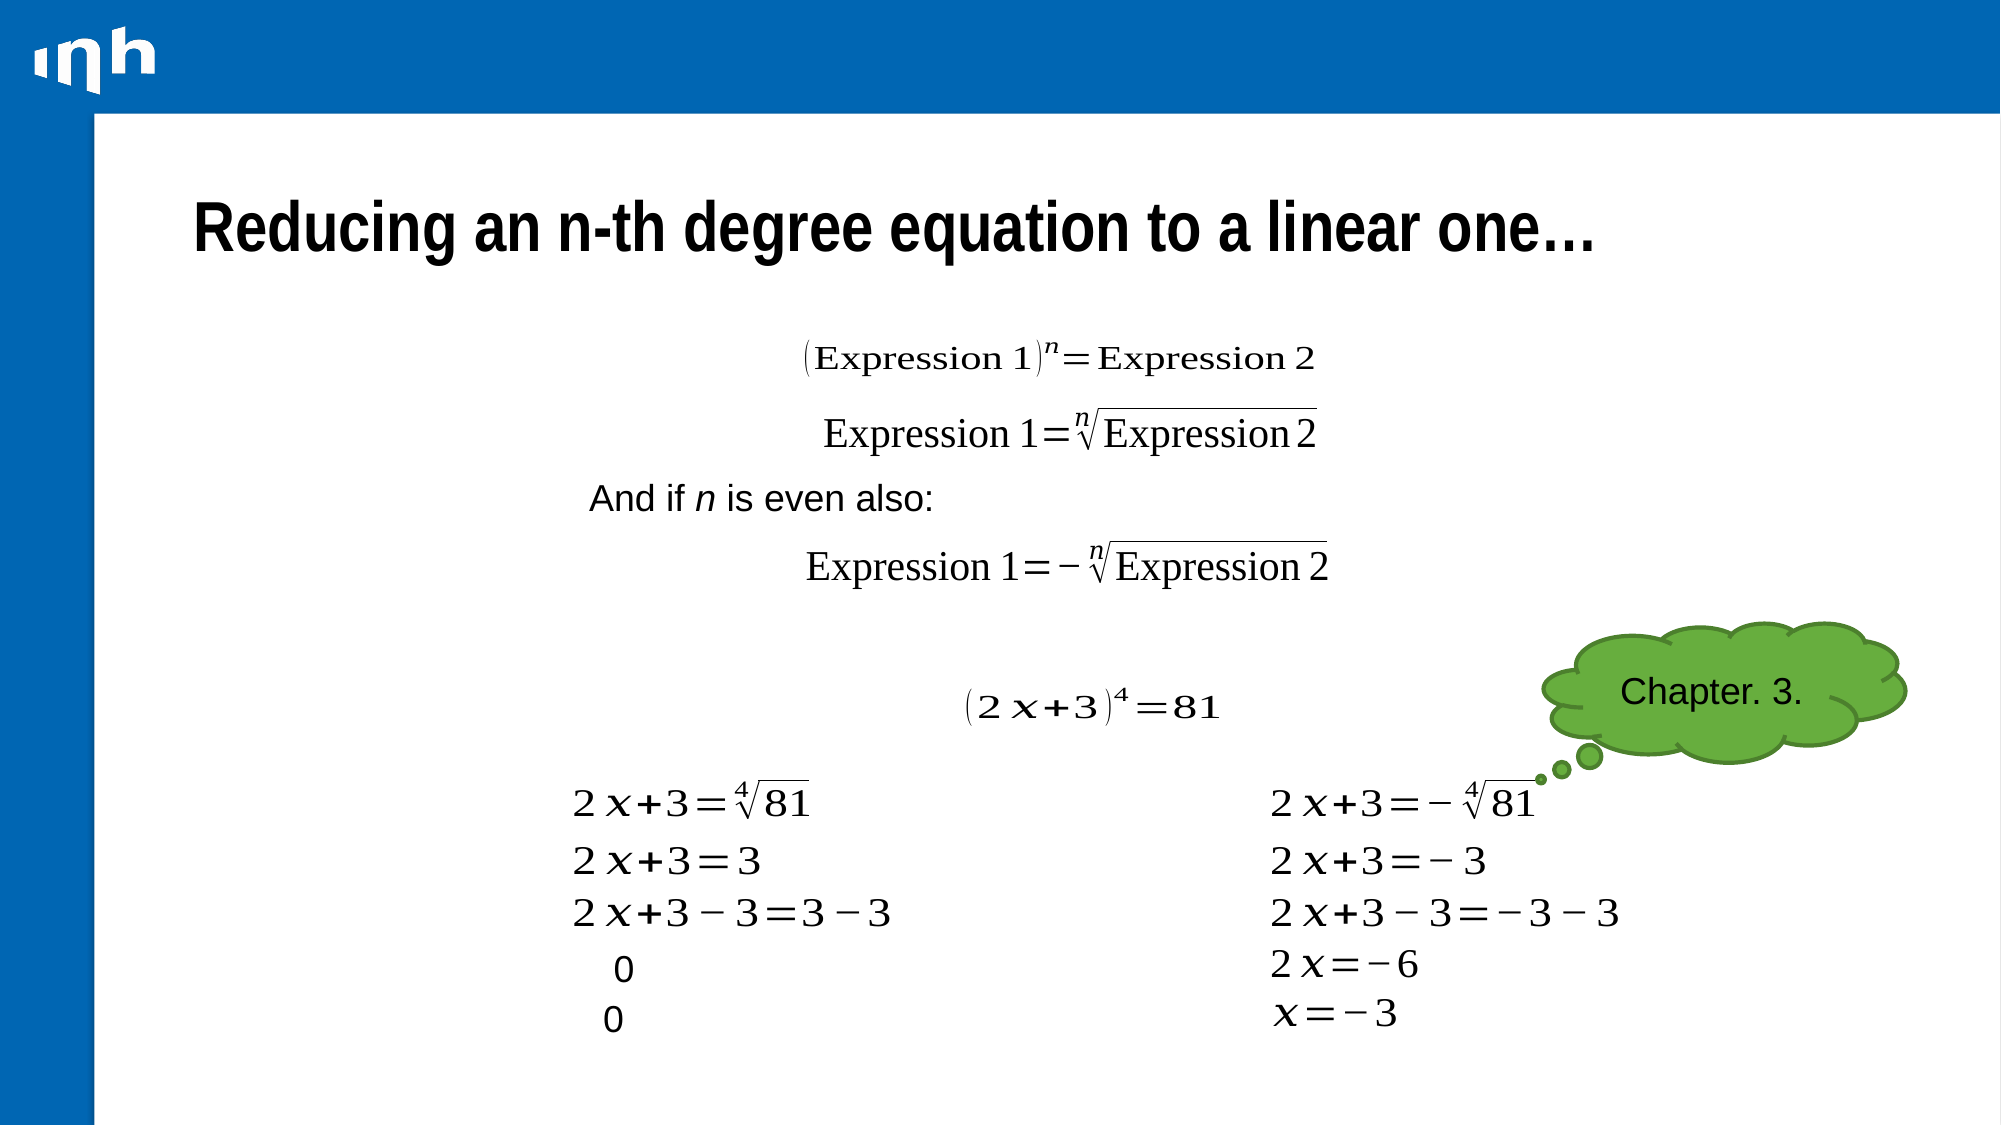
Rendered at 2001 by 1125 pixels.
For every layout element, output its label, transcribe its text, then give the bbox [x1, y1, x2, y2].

text_box Chapter. 3. [1541, 621, 1908, 771]
picture [23, 7, 166, 114]
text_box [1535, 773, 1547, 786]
text_box And if n is even also: [574, 466, 950, 526]
text_box Chapter. 3. [1552, 759, 1572, 780]
title Reducing an n-th degree equation to a linear one… [178, 172, 1867, 276]
